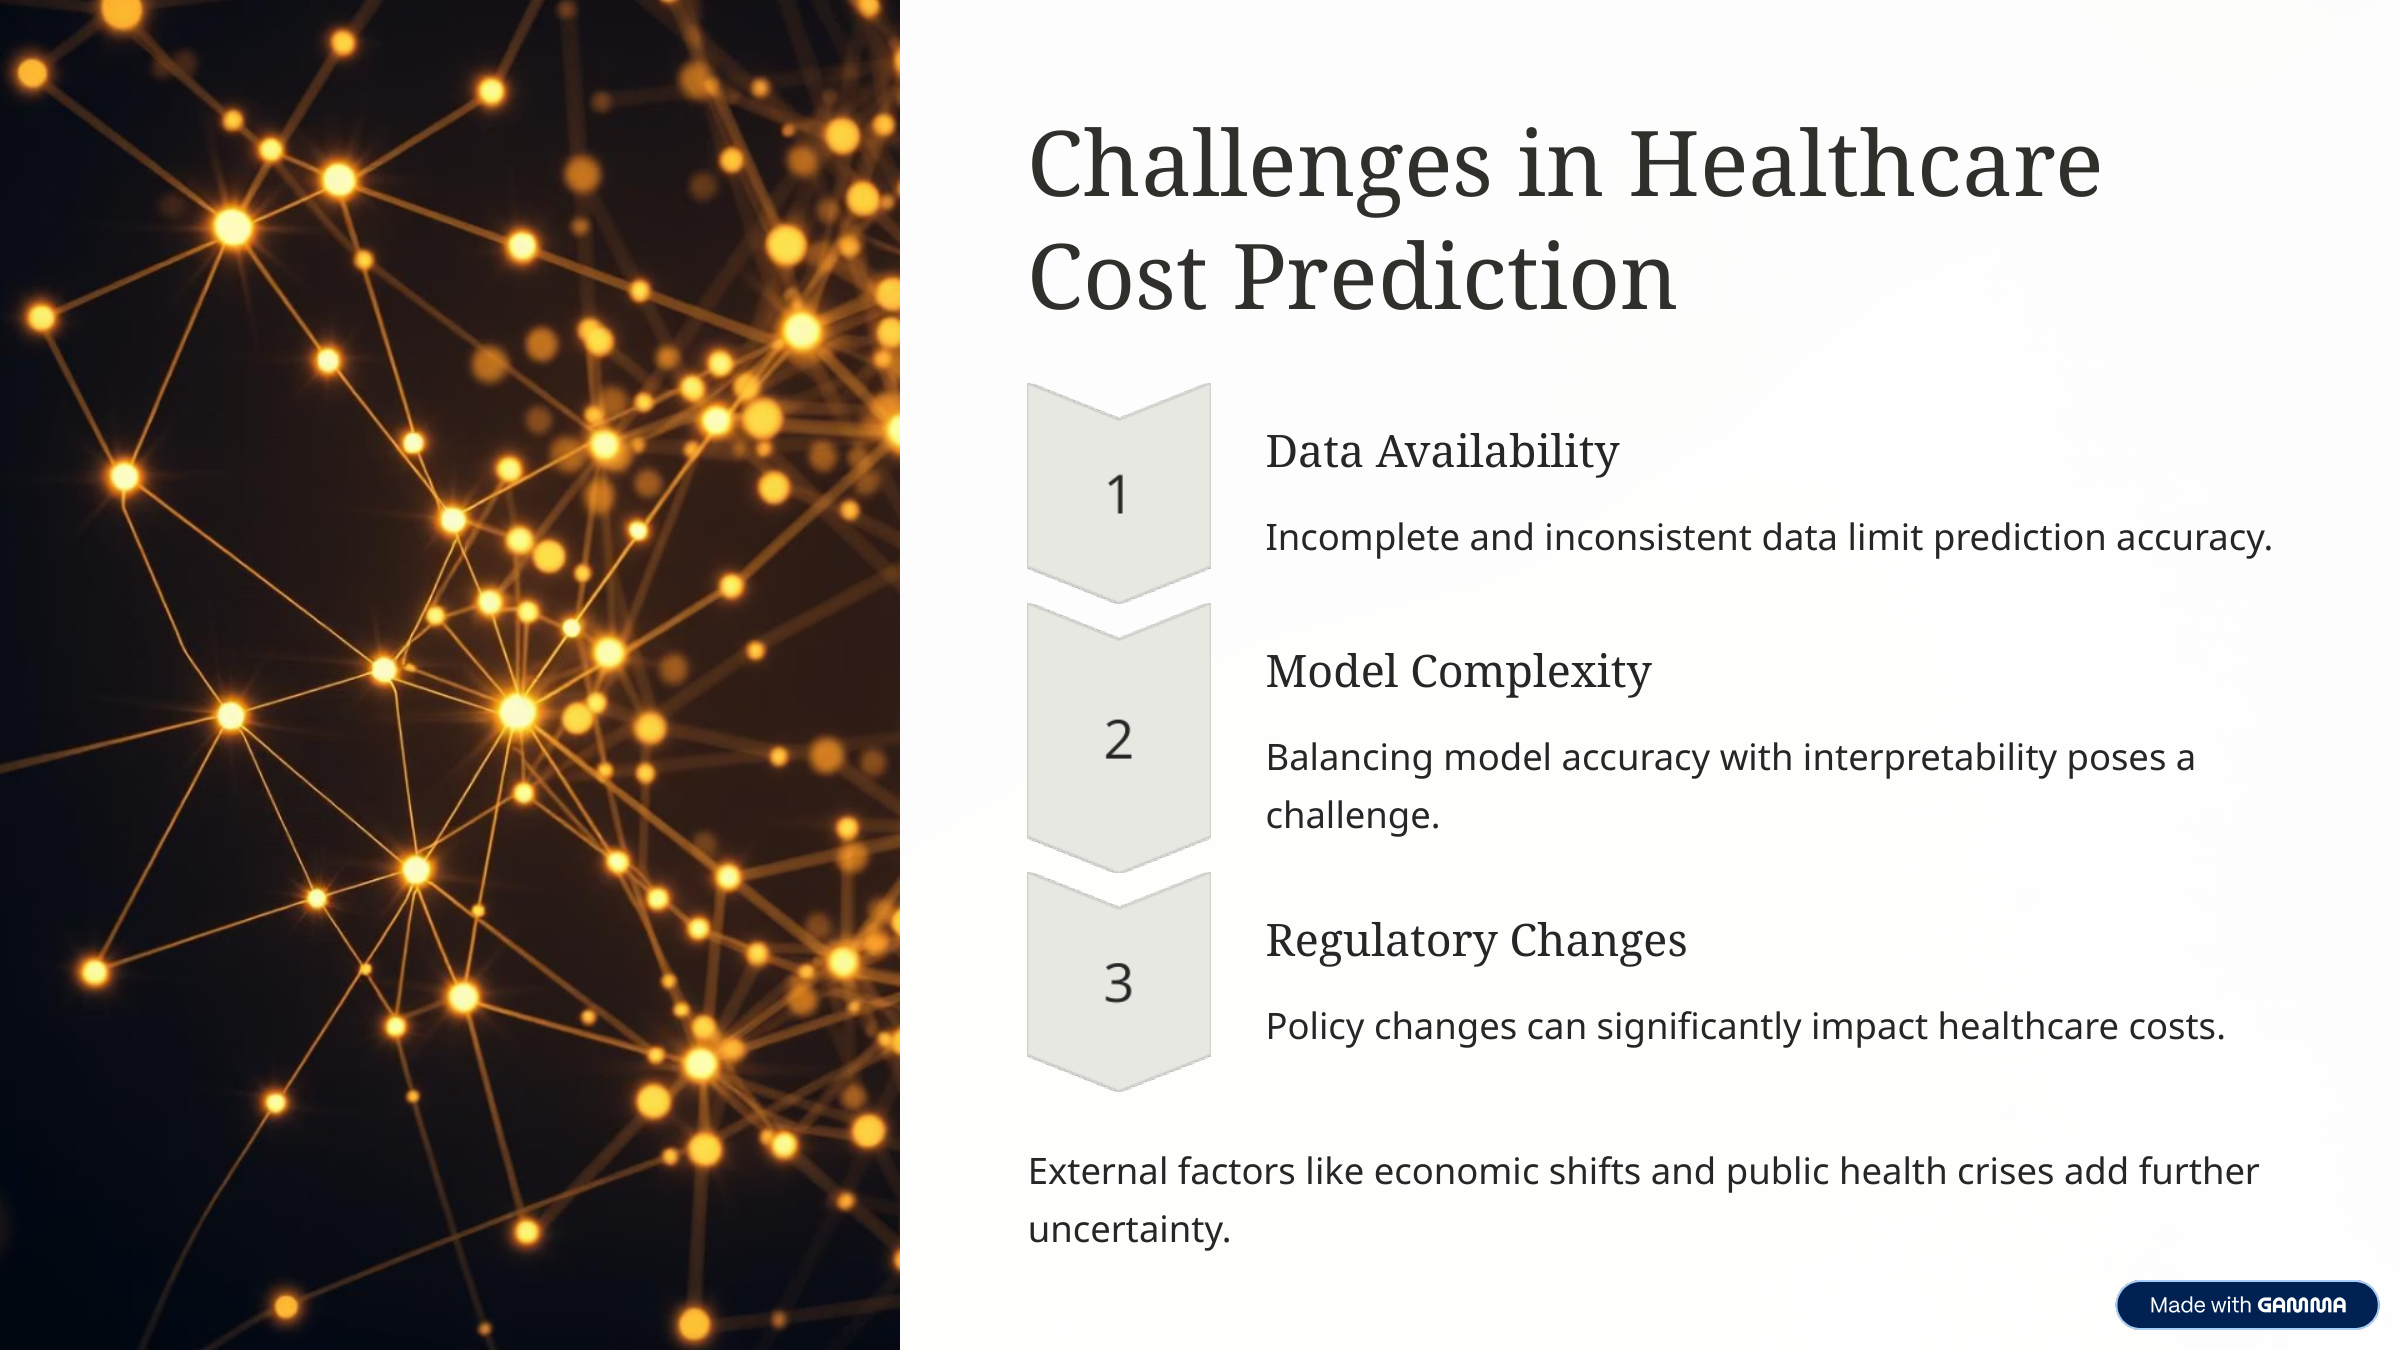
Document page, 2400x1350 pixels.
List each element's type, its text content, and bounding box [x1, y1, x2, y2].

text_box Model Complexity [1265, 639, 1723, 697]
text_box Challenges in Healthcare Cost Prediction [1027, 100, 2272, 329]
picture [2106, 1271, 2389, 1339]
picture [0, 0, 900, 1350]
text_box Policy changes can significantly impact healthcare costs. [1265, 988, 2272, 1047]
text_box Incomplete and inconsistent data limit prediction accuracy. [1265, 499, 2272, 559]
text_box Regulatory Changes [1265, 909, 1723, 967]
picture [1027, 383, 1211, 1092]
text_box External factors like economic shifts and public health crises add further uncertainty. [1027, 1133, 2272, 1250]
text_box Balancing model accuracy with interpretability poses a challenge. [1265, 718, 2272, 836]
text_box Data Availability [1265, 420, 1723, 478]
